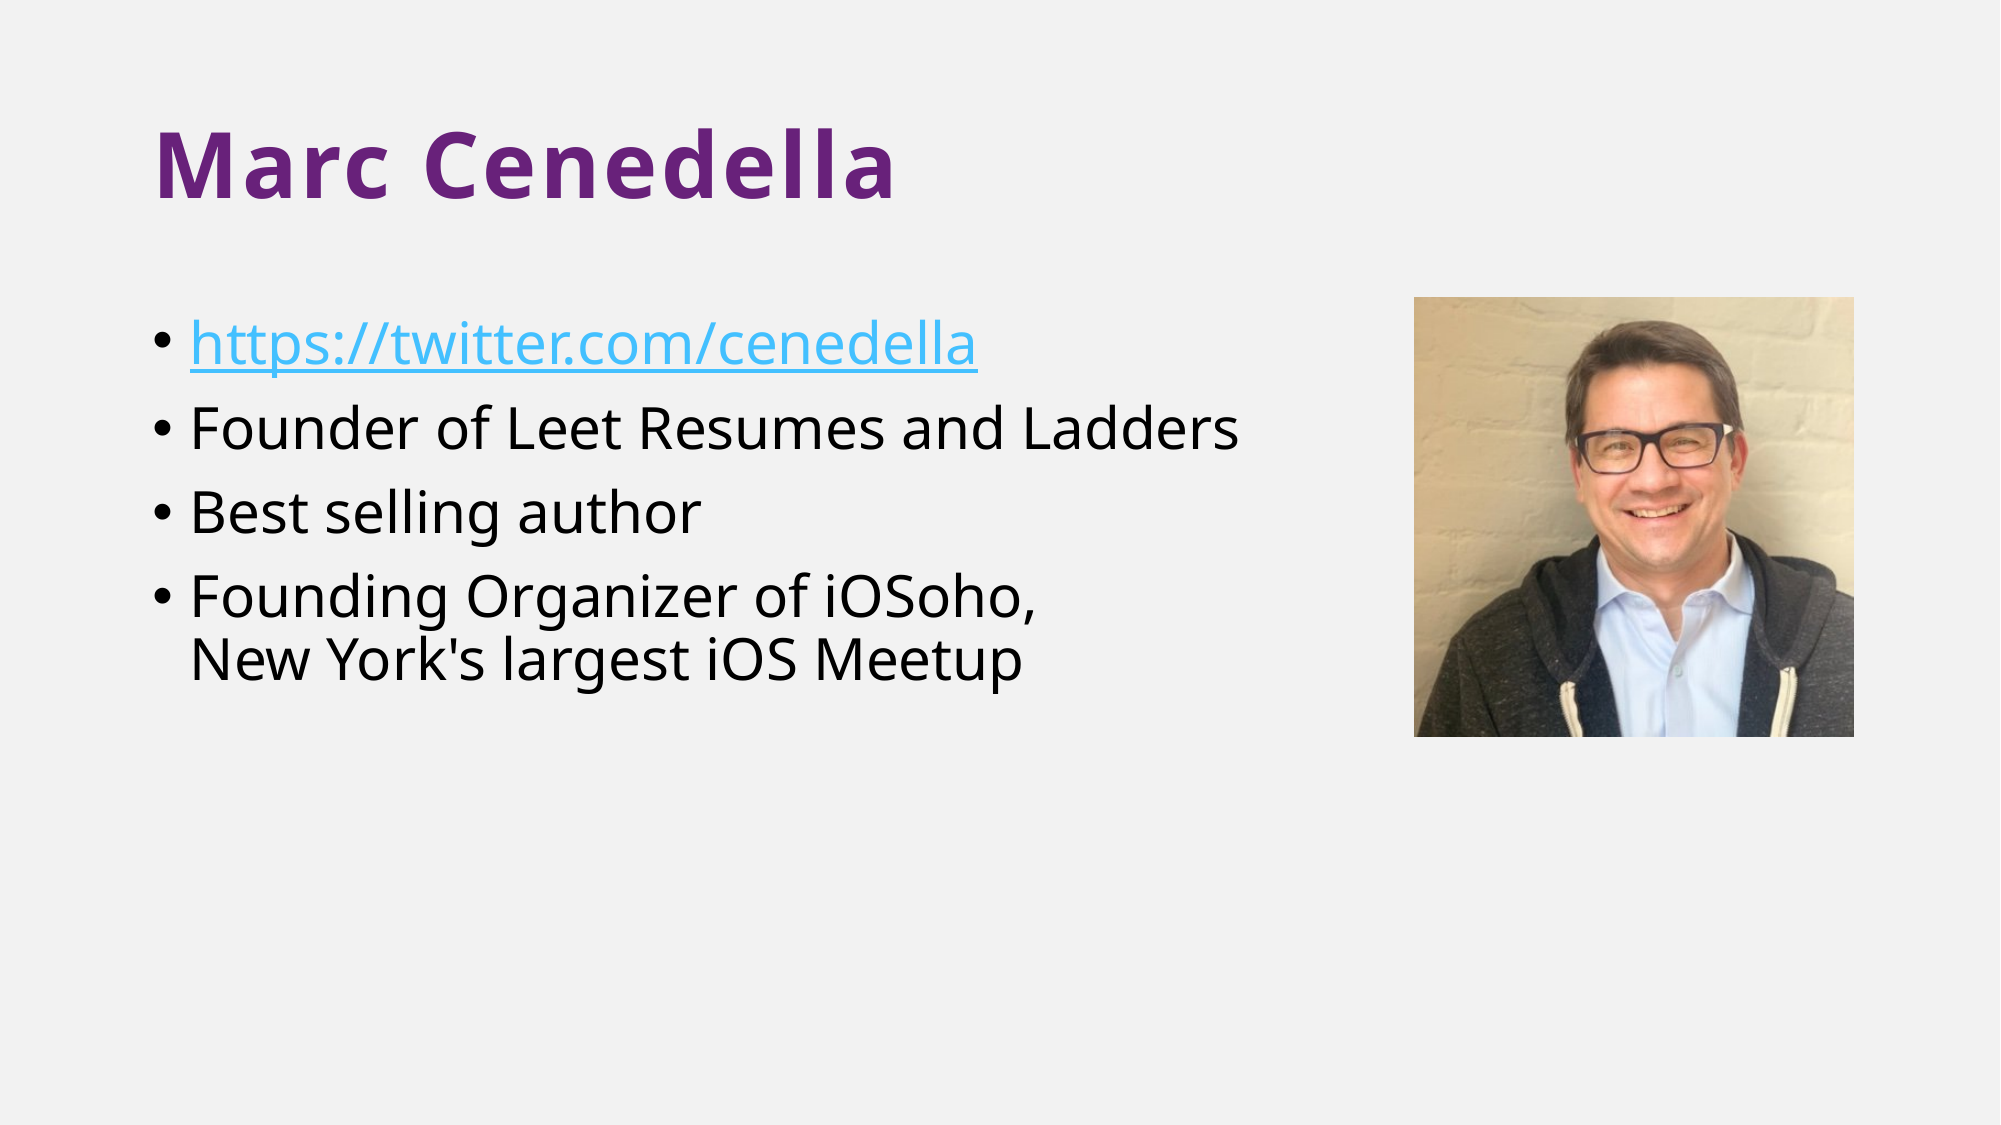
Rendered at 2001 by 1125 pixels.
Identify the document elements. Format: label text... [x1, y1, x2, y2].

picture [1414, 297, 1854, 737]
title Marc Cenedella [137, 59, 1863, 278]
list https://twitter.com/cenedella Founder of Leet Resumes and Ladders Best selling author Founding Organizer of iOSoho, New York's largest iOS Meetup [137, 299, 1863, 1014]
